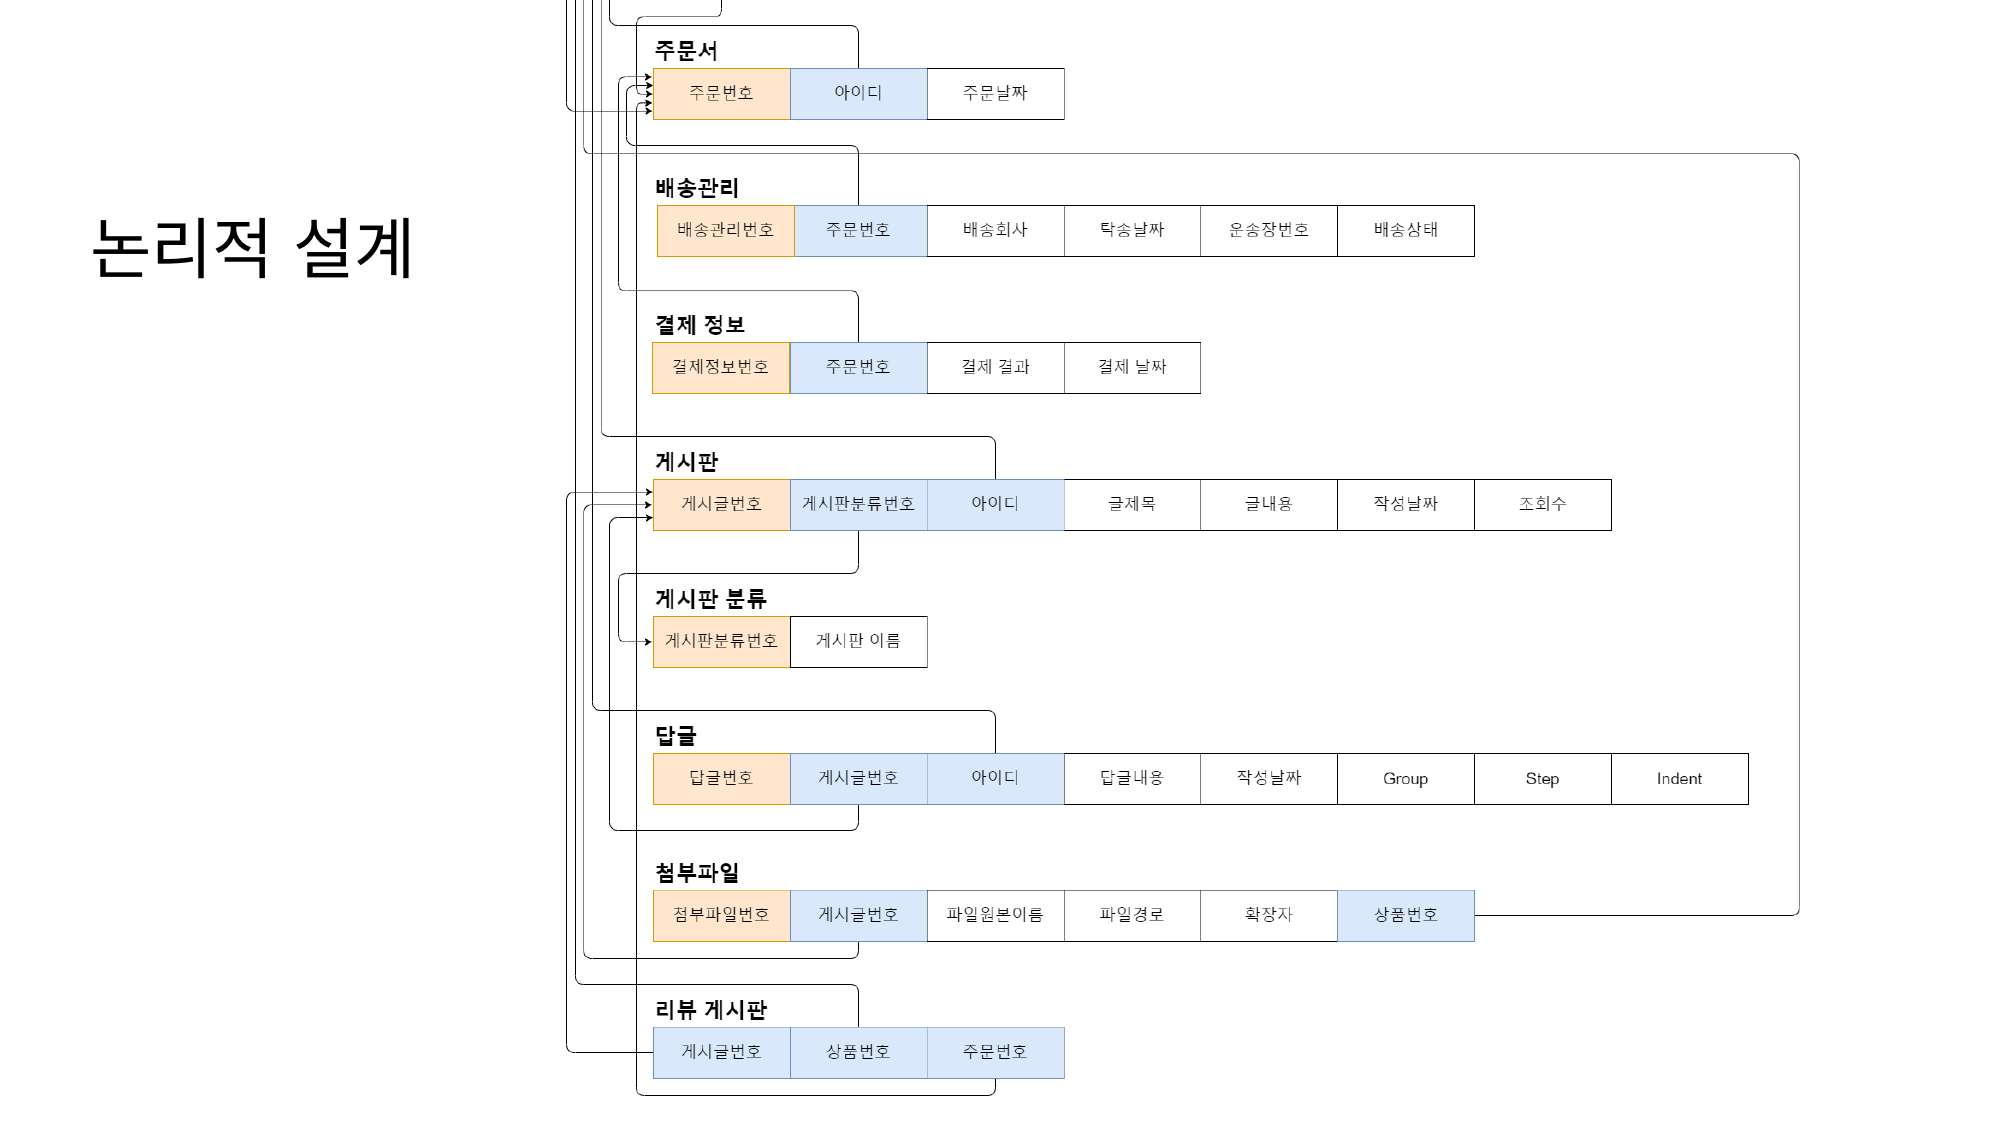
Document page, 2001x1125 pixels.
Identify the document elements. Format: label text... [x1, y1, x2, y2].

picture [560, 0, 2000, 1105]
text_box 논리적 설계 [75, 199, 560, 294]
